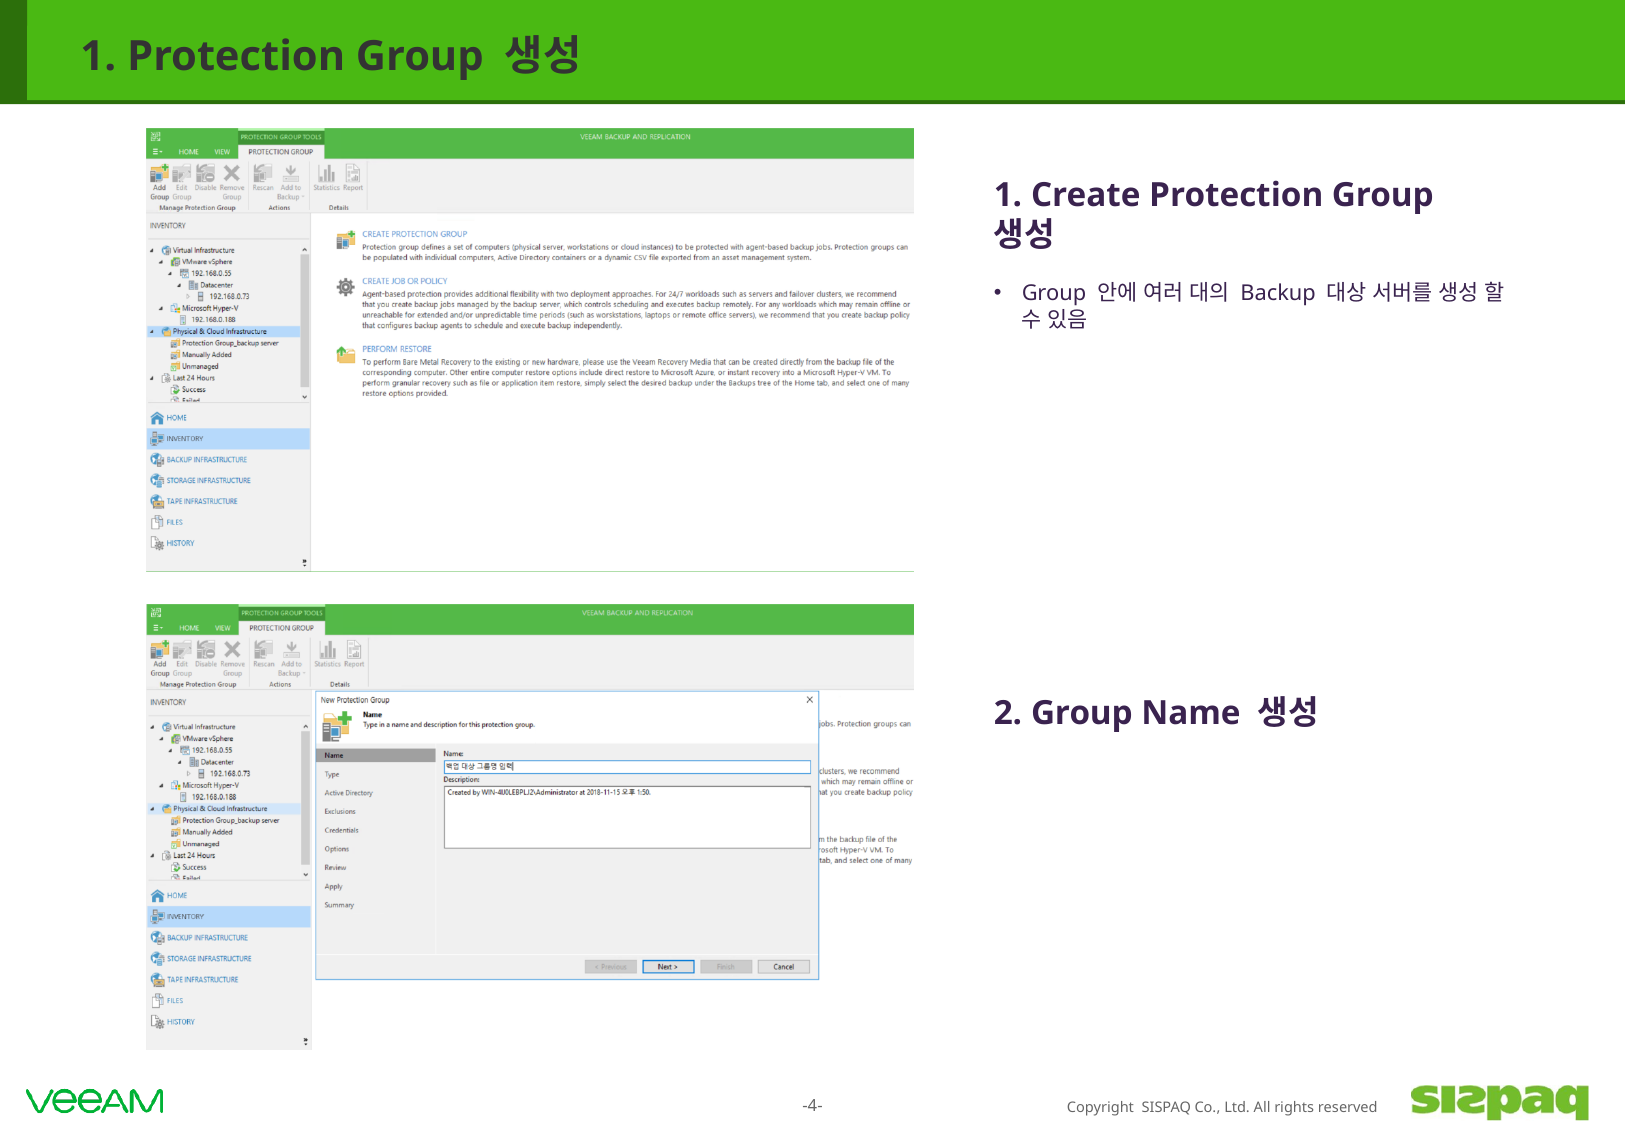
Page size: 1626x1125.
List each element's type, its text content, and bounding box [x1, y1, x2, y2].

text_box 1. Protection Group 생성 [65, 21, 1433, 82]
picture [145, 127, 914, 572]
picture [21, 1083, 168, 1121]
picture [145, 604, 914, 1050]
picture [1411, 1085, 1589, 1121]
text_box 1. Create Protection Group 생성 Group 안에 여러 대의 Backup 대상 서버를 생성 할 수 있음 2. Group Name 생성 [978, 165, 1523, 778]
